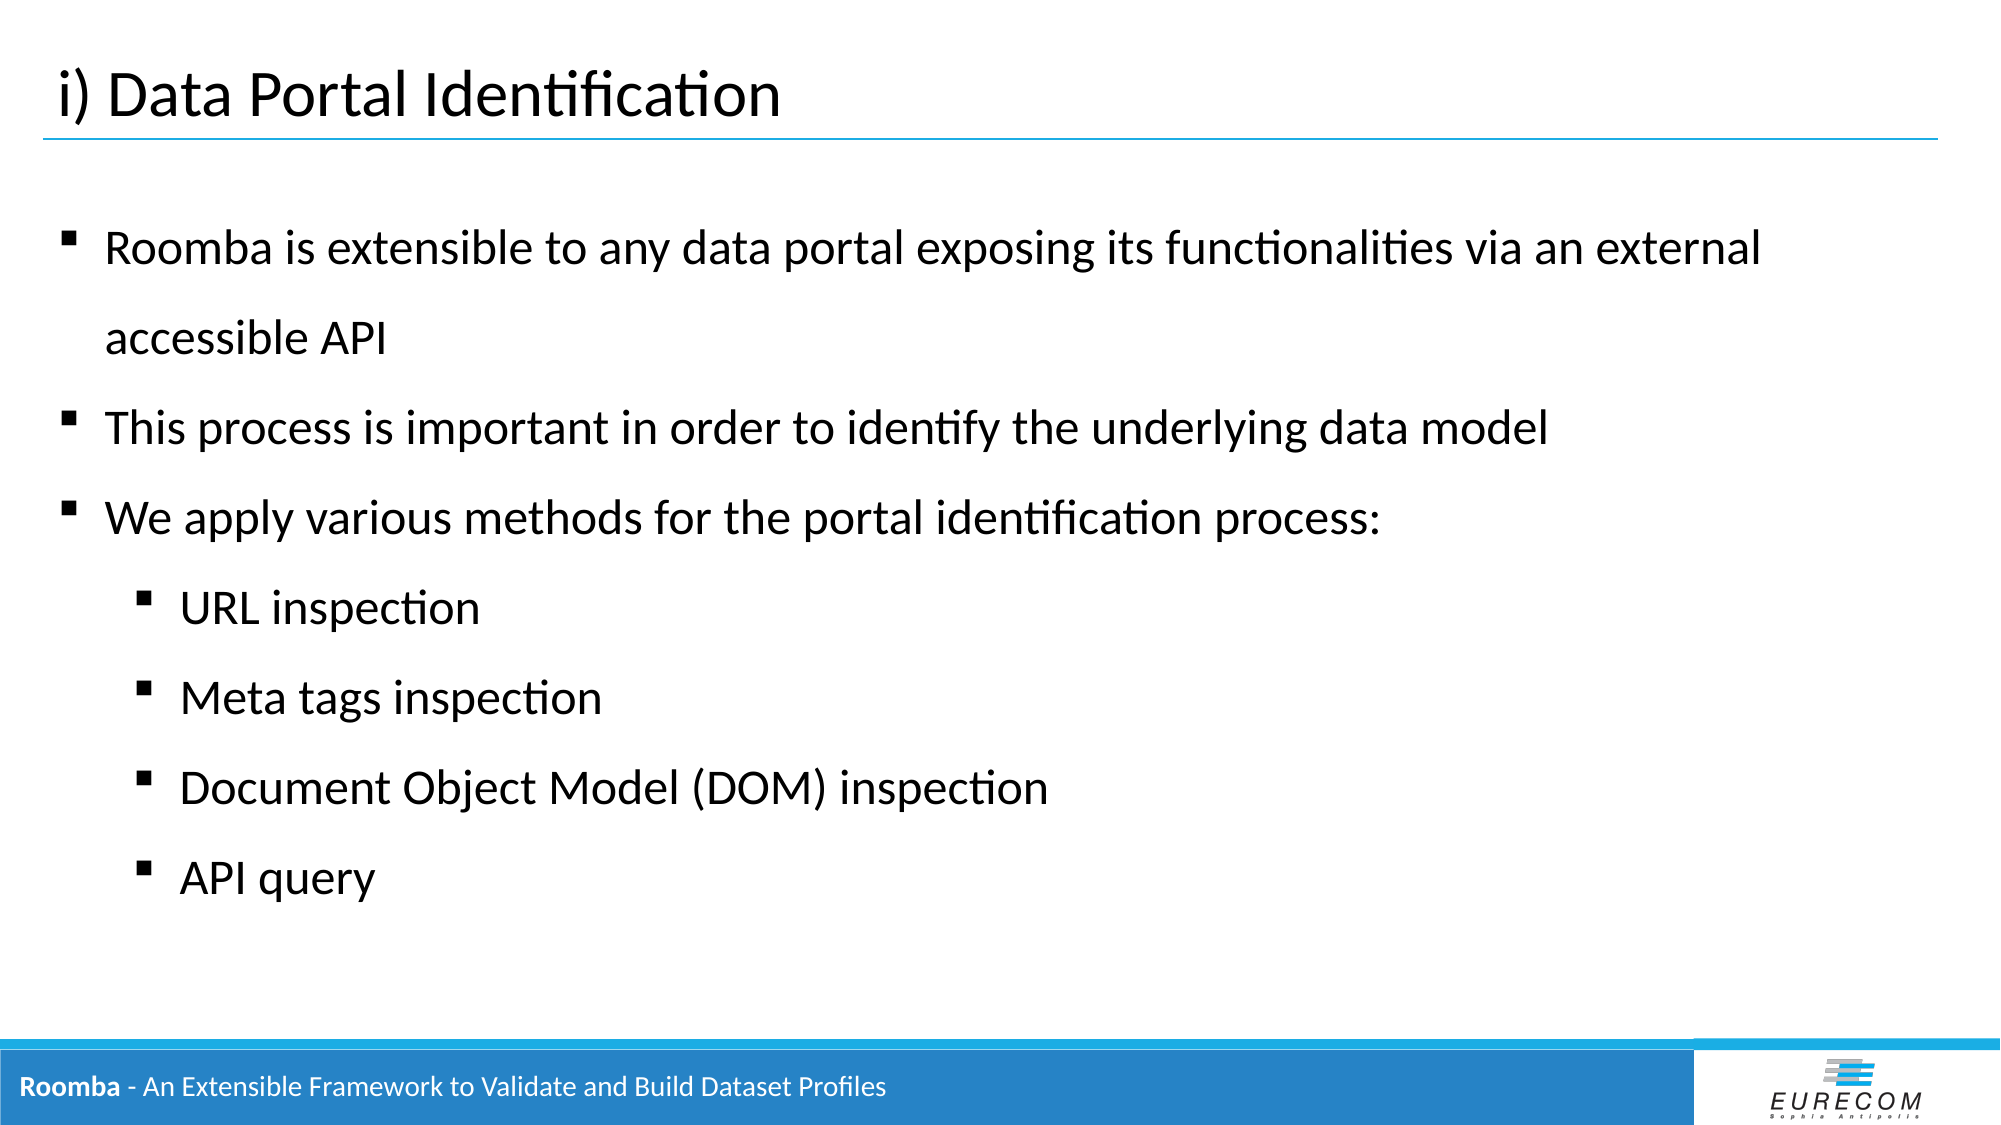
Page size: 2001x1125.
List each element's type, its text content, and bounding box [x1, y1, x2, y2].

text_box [0, 1036, 2000, 1125]
text_box Roomba is extensible to any data portal exposing its functionalities via an external accessible API This process is important in order to identify the underlying data model We apply various methods for the portal identification process: URL inspection Meta tags inspection Document Object Model (DOM) inspection API query [42, 176, 1939, 912]
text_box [42, 42, 1939, 140]
